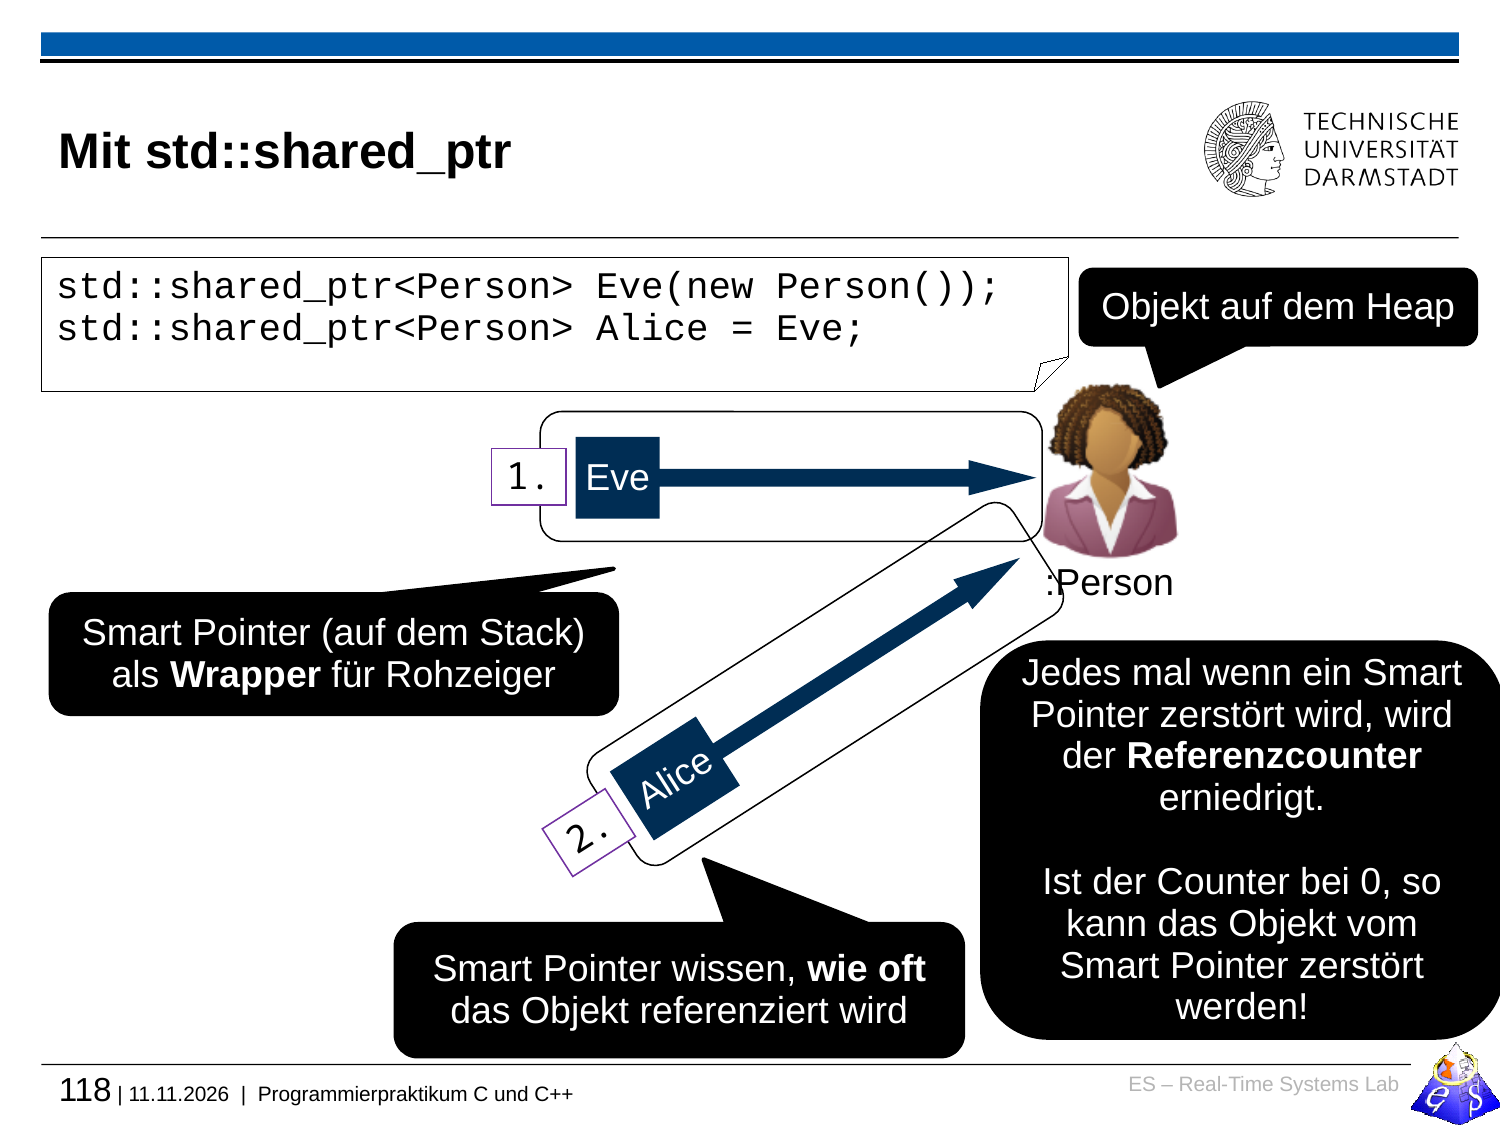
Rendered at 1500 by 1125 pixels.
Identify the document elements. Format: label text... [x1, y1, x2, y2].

text_box :Person [1052, 571, 1189, 612]
text_box [540, 411, 1036, 542]
text_box Smart Pointer wissen, wie oft das Objekt referenziert wird [393, 857, 966, 1059]
picture [1041, 377, 1191, 562]
text_box Smart Pointer (auf dem Stack) als Wrapper für Rohzeiger [48, 566, 620, 717]
picture [1411, 1041, 1500, 1125]
text_box std::shared_ptr<Person> Eve(new Person()); std::shared_ptr<Person> Alice = Eve; [41, 257, 1069, 392]
text_box Jedes mal wenn ein Smart Pointer zerstört wird, wird der Referenzcounter erniedrigt. Ist der Counter bei 0, so kann das Objekt vom Smart Pointer zerstört werden! [980, 640, 1500, 1040]
title Mit std::shared_ptr [58, 80, 1187, 218]
text_box Objekt auf dem Heap [1078, 267, 1479, 376]
picture [1187, 84, 1483, 214]
text_box 1. [491, 448, 567, 506]
text_box 2. [542, 788, 636, 877]
text_box [587, 502, 1064, 866]
